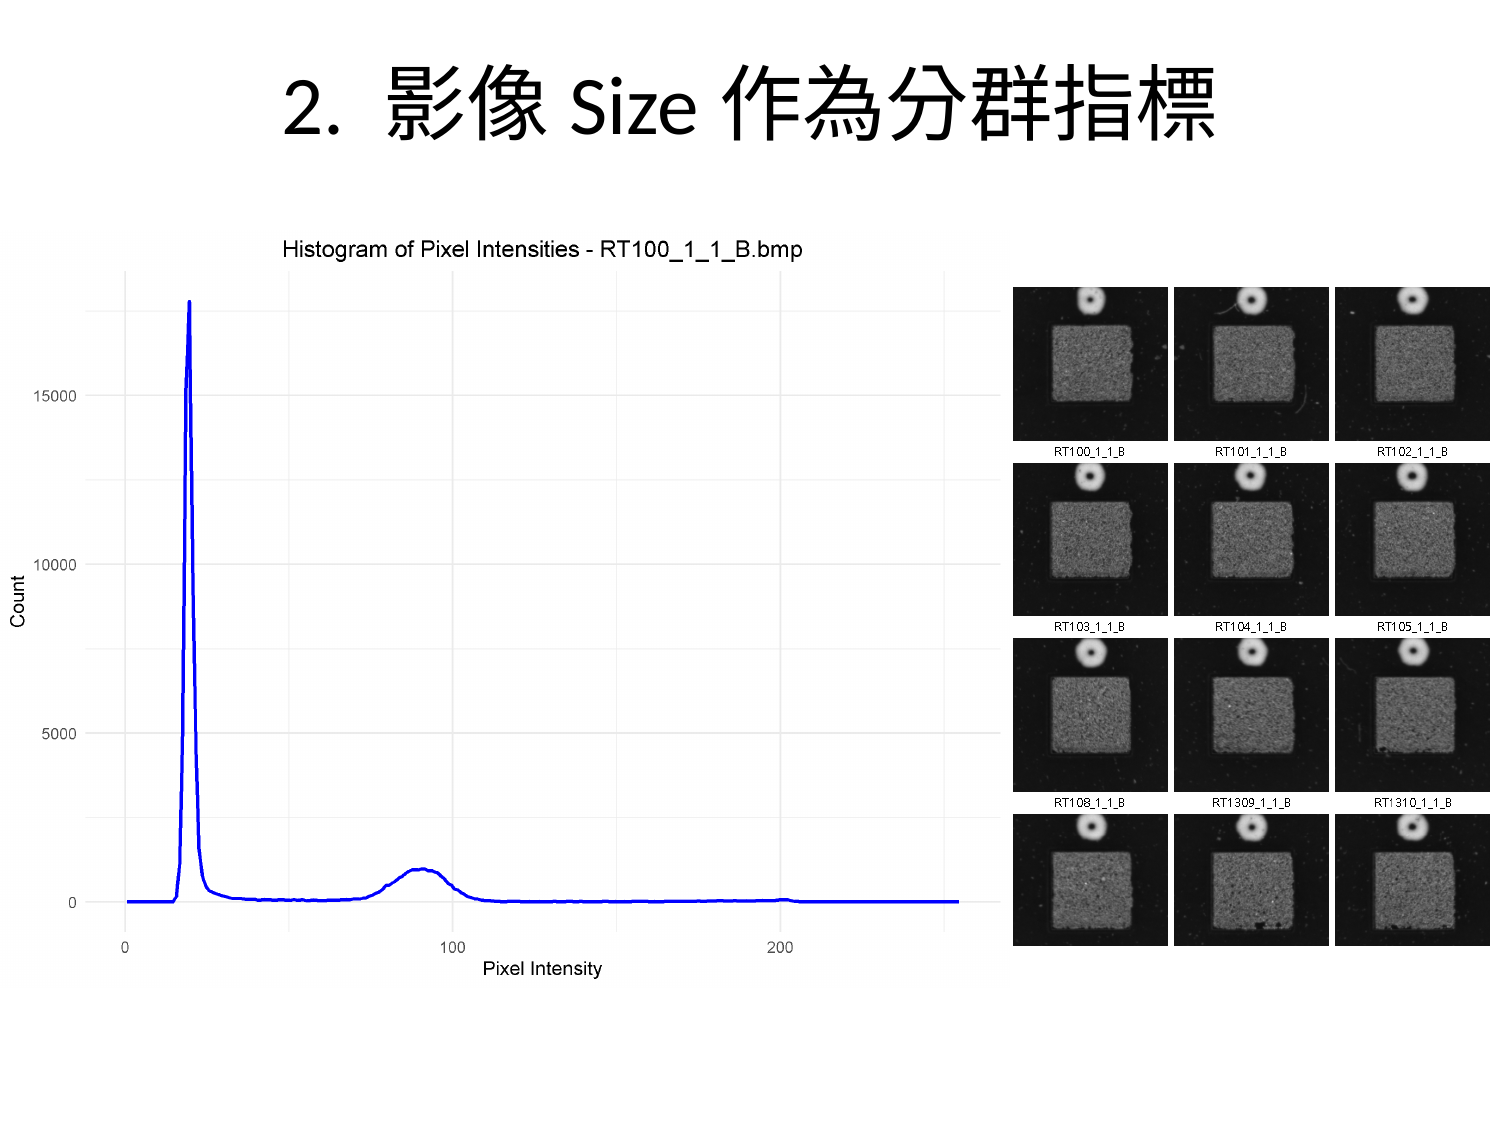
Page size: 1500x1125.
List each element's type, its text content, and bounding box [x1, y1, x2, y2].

picture [0, 230, 1500, 988]
text_box 2. 影像Size作為分群指標 [0, 7, 1500, 195]
